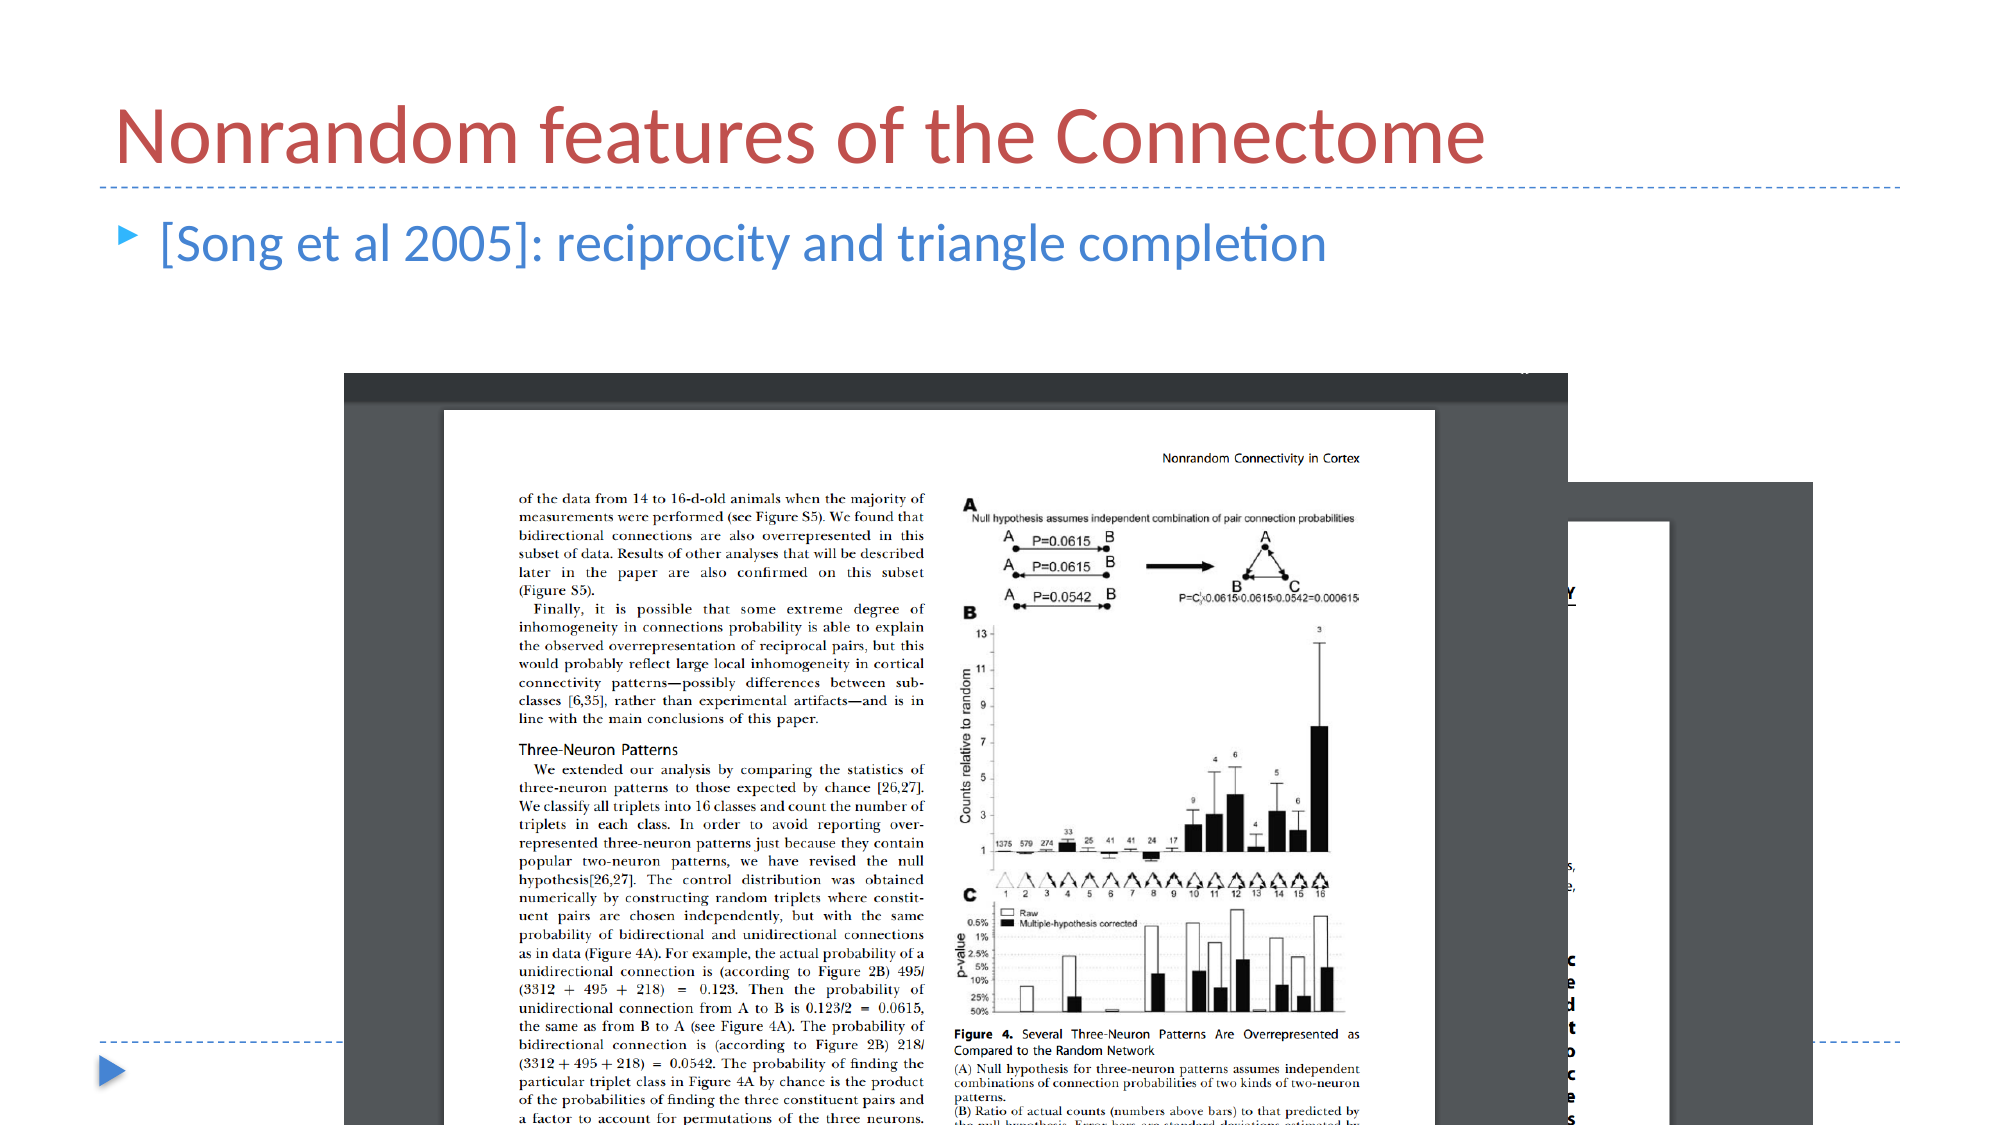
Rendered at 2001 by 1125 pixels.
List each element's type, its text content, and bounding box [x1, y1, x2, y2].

title Nonrandom features of the Connectome [99, 24, 1900, 188]
picture [344, 373, 1813, 1125]
list [Song et al 2005]: reciprocity and triangle completion [99, 200, 1900, 1010]
